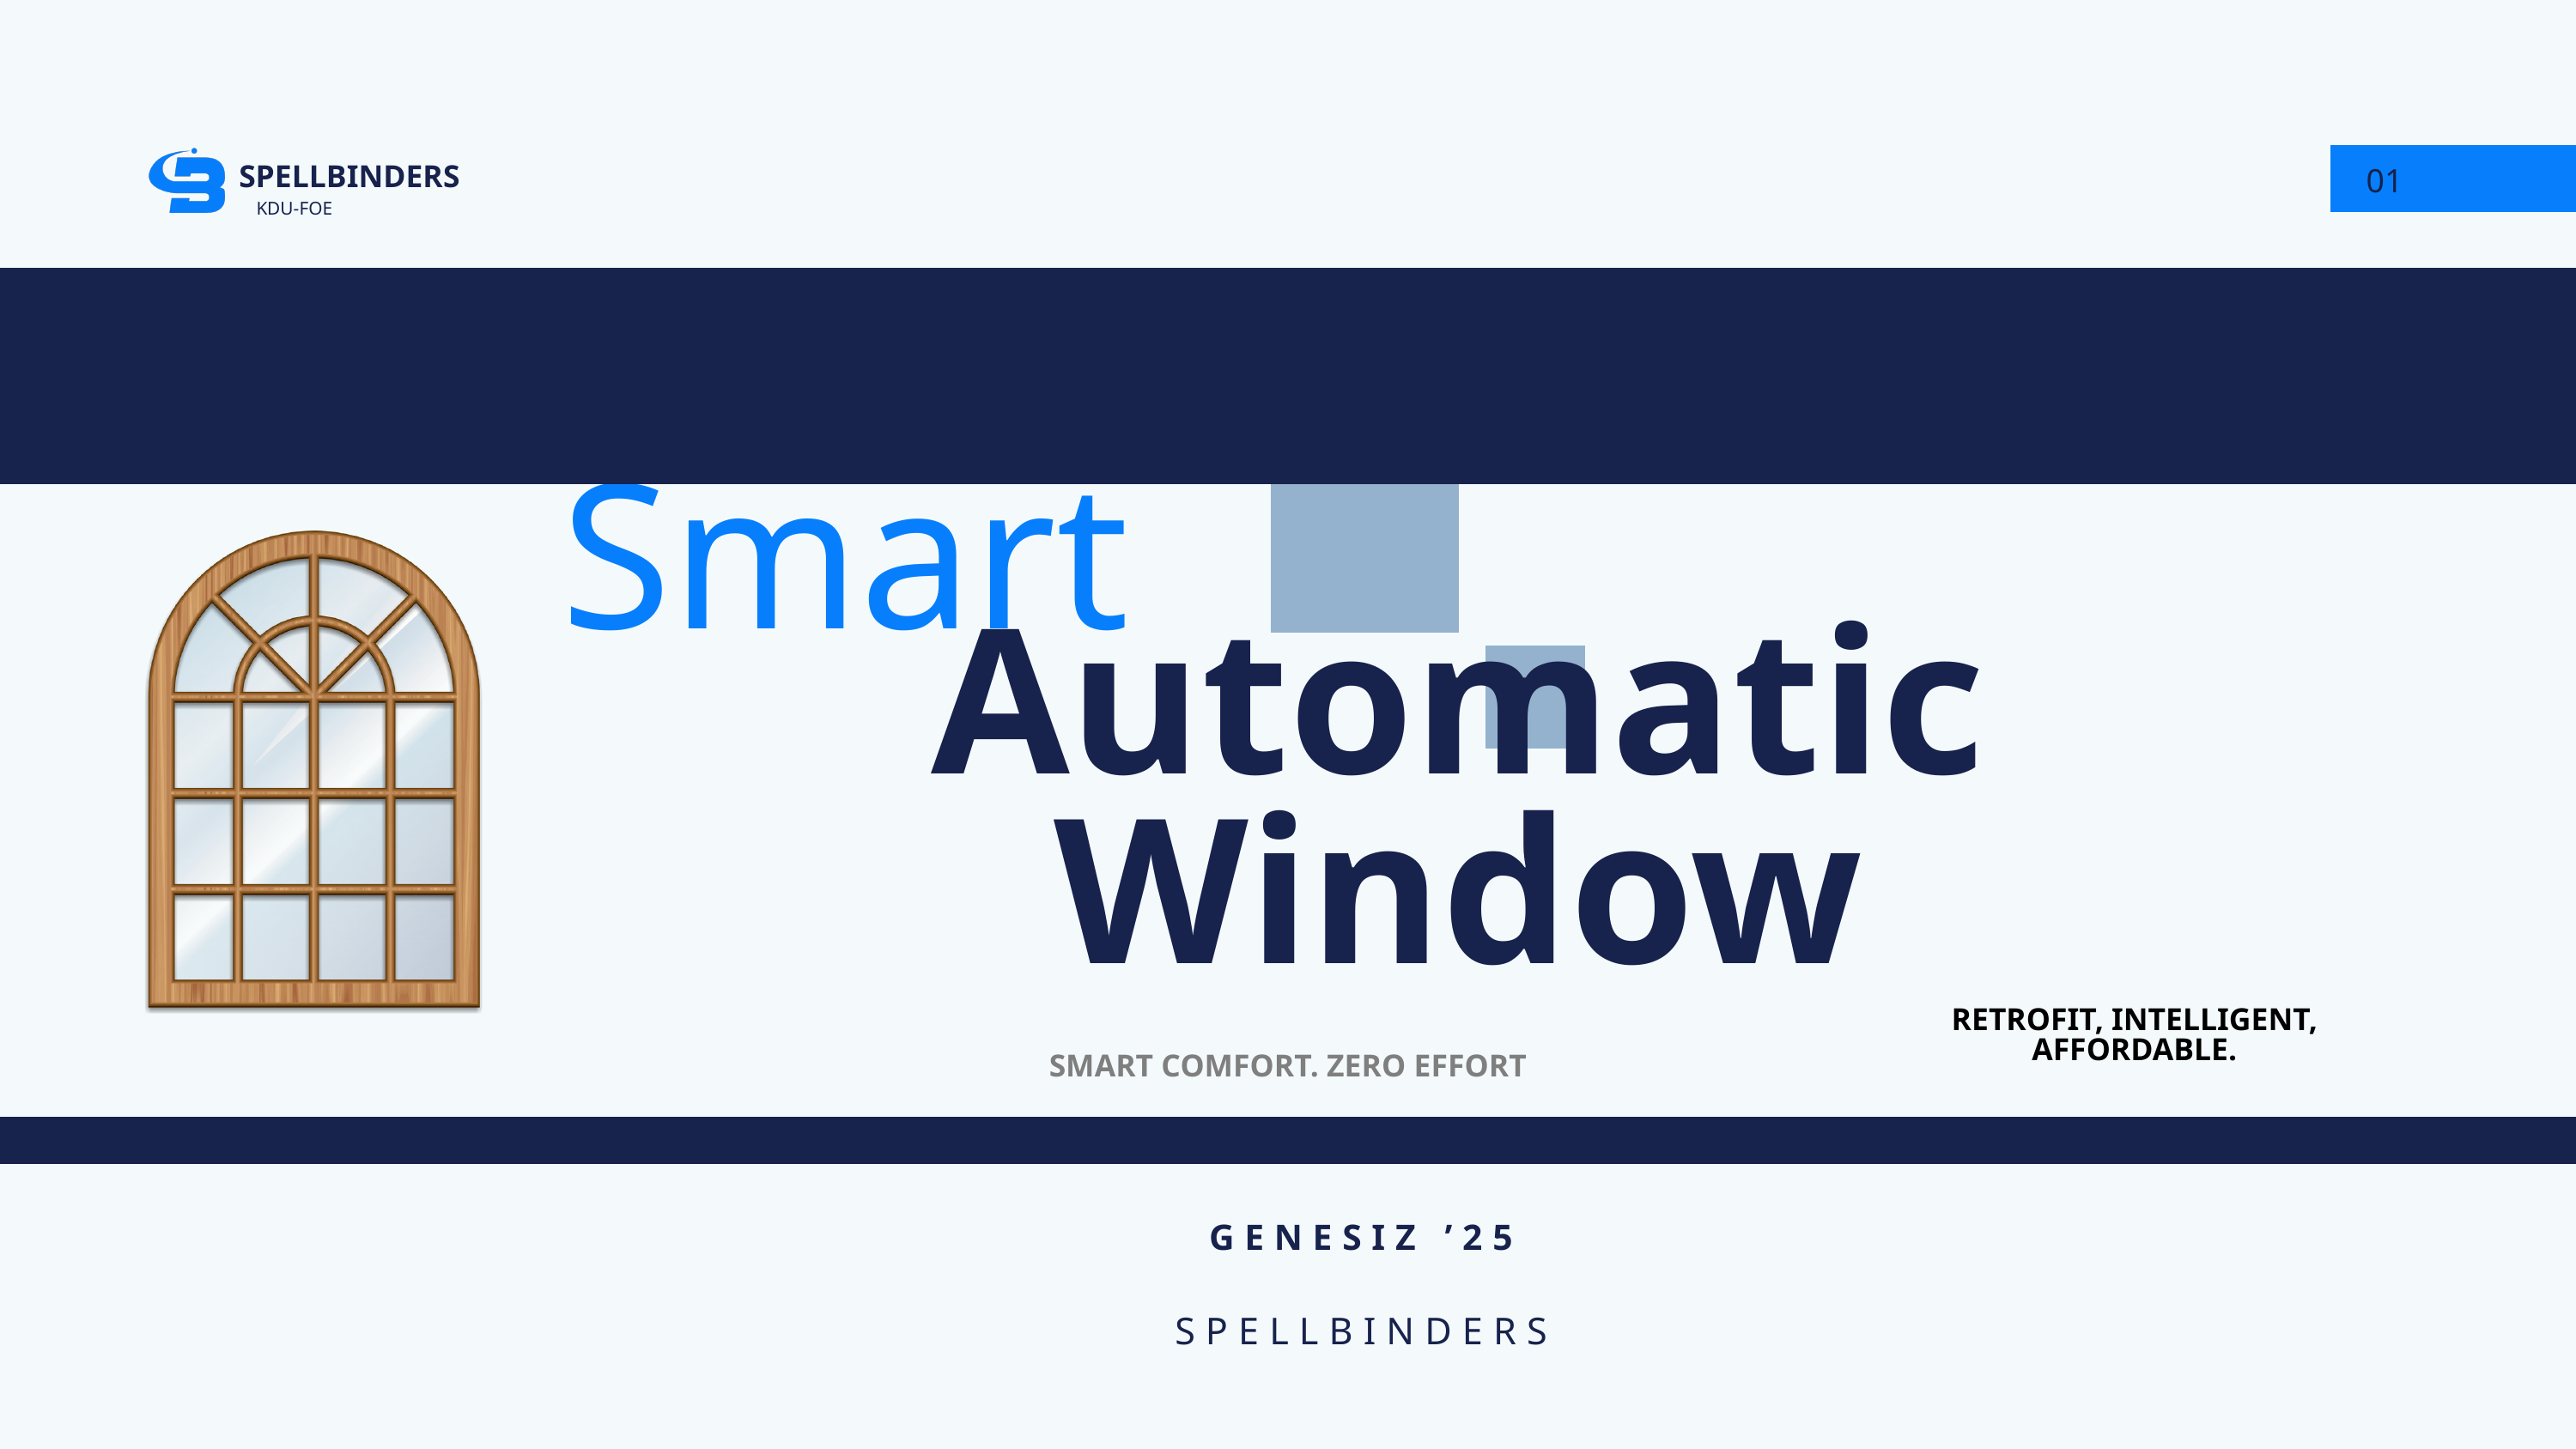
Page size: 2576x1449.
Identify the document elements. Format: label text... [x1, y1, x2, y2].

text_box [0, 1116, 2576, 1164]
text_box Automatic Window [766, 625, 2151, 1004]
text_box RETROFIT, INTELLIGENT, AFFORDABLE. [1884, 1005, 2385, 1067]
text_box Smart [531, 494, 1160, 670]
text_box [0, 267, 2576, 484]
text_box [144, 148, 225, 213]
text_box [144, 530, 483, 1014]
text_box SPELLBINDERS [634, 1300, 2089, 1352]
text_box SMART COMFORT. ZERO EFFORT [1037, 1052, 1539, 1083]
text_box KDU-FOE [256, 193, 496, 219]
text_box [1485, 645, 1586, 749]
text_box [1271, 494, 1459, 633]
text_box SPELLBINDERS [239, 163, 479, 195]
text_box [2330, 144, 2576, 213]
text_box GENESIZ ’25 [478, 1207, 2244, 1258]
